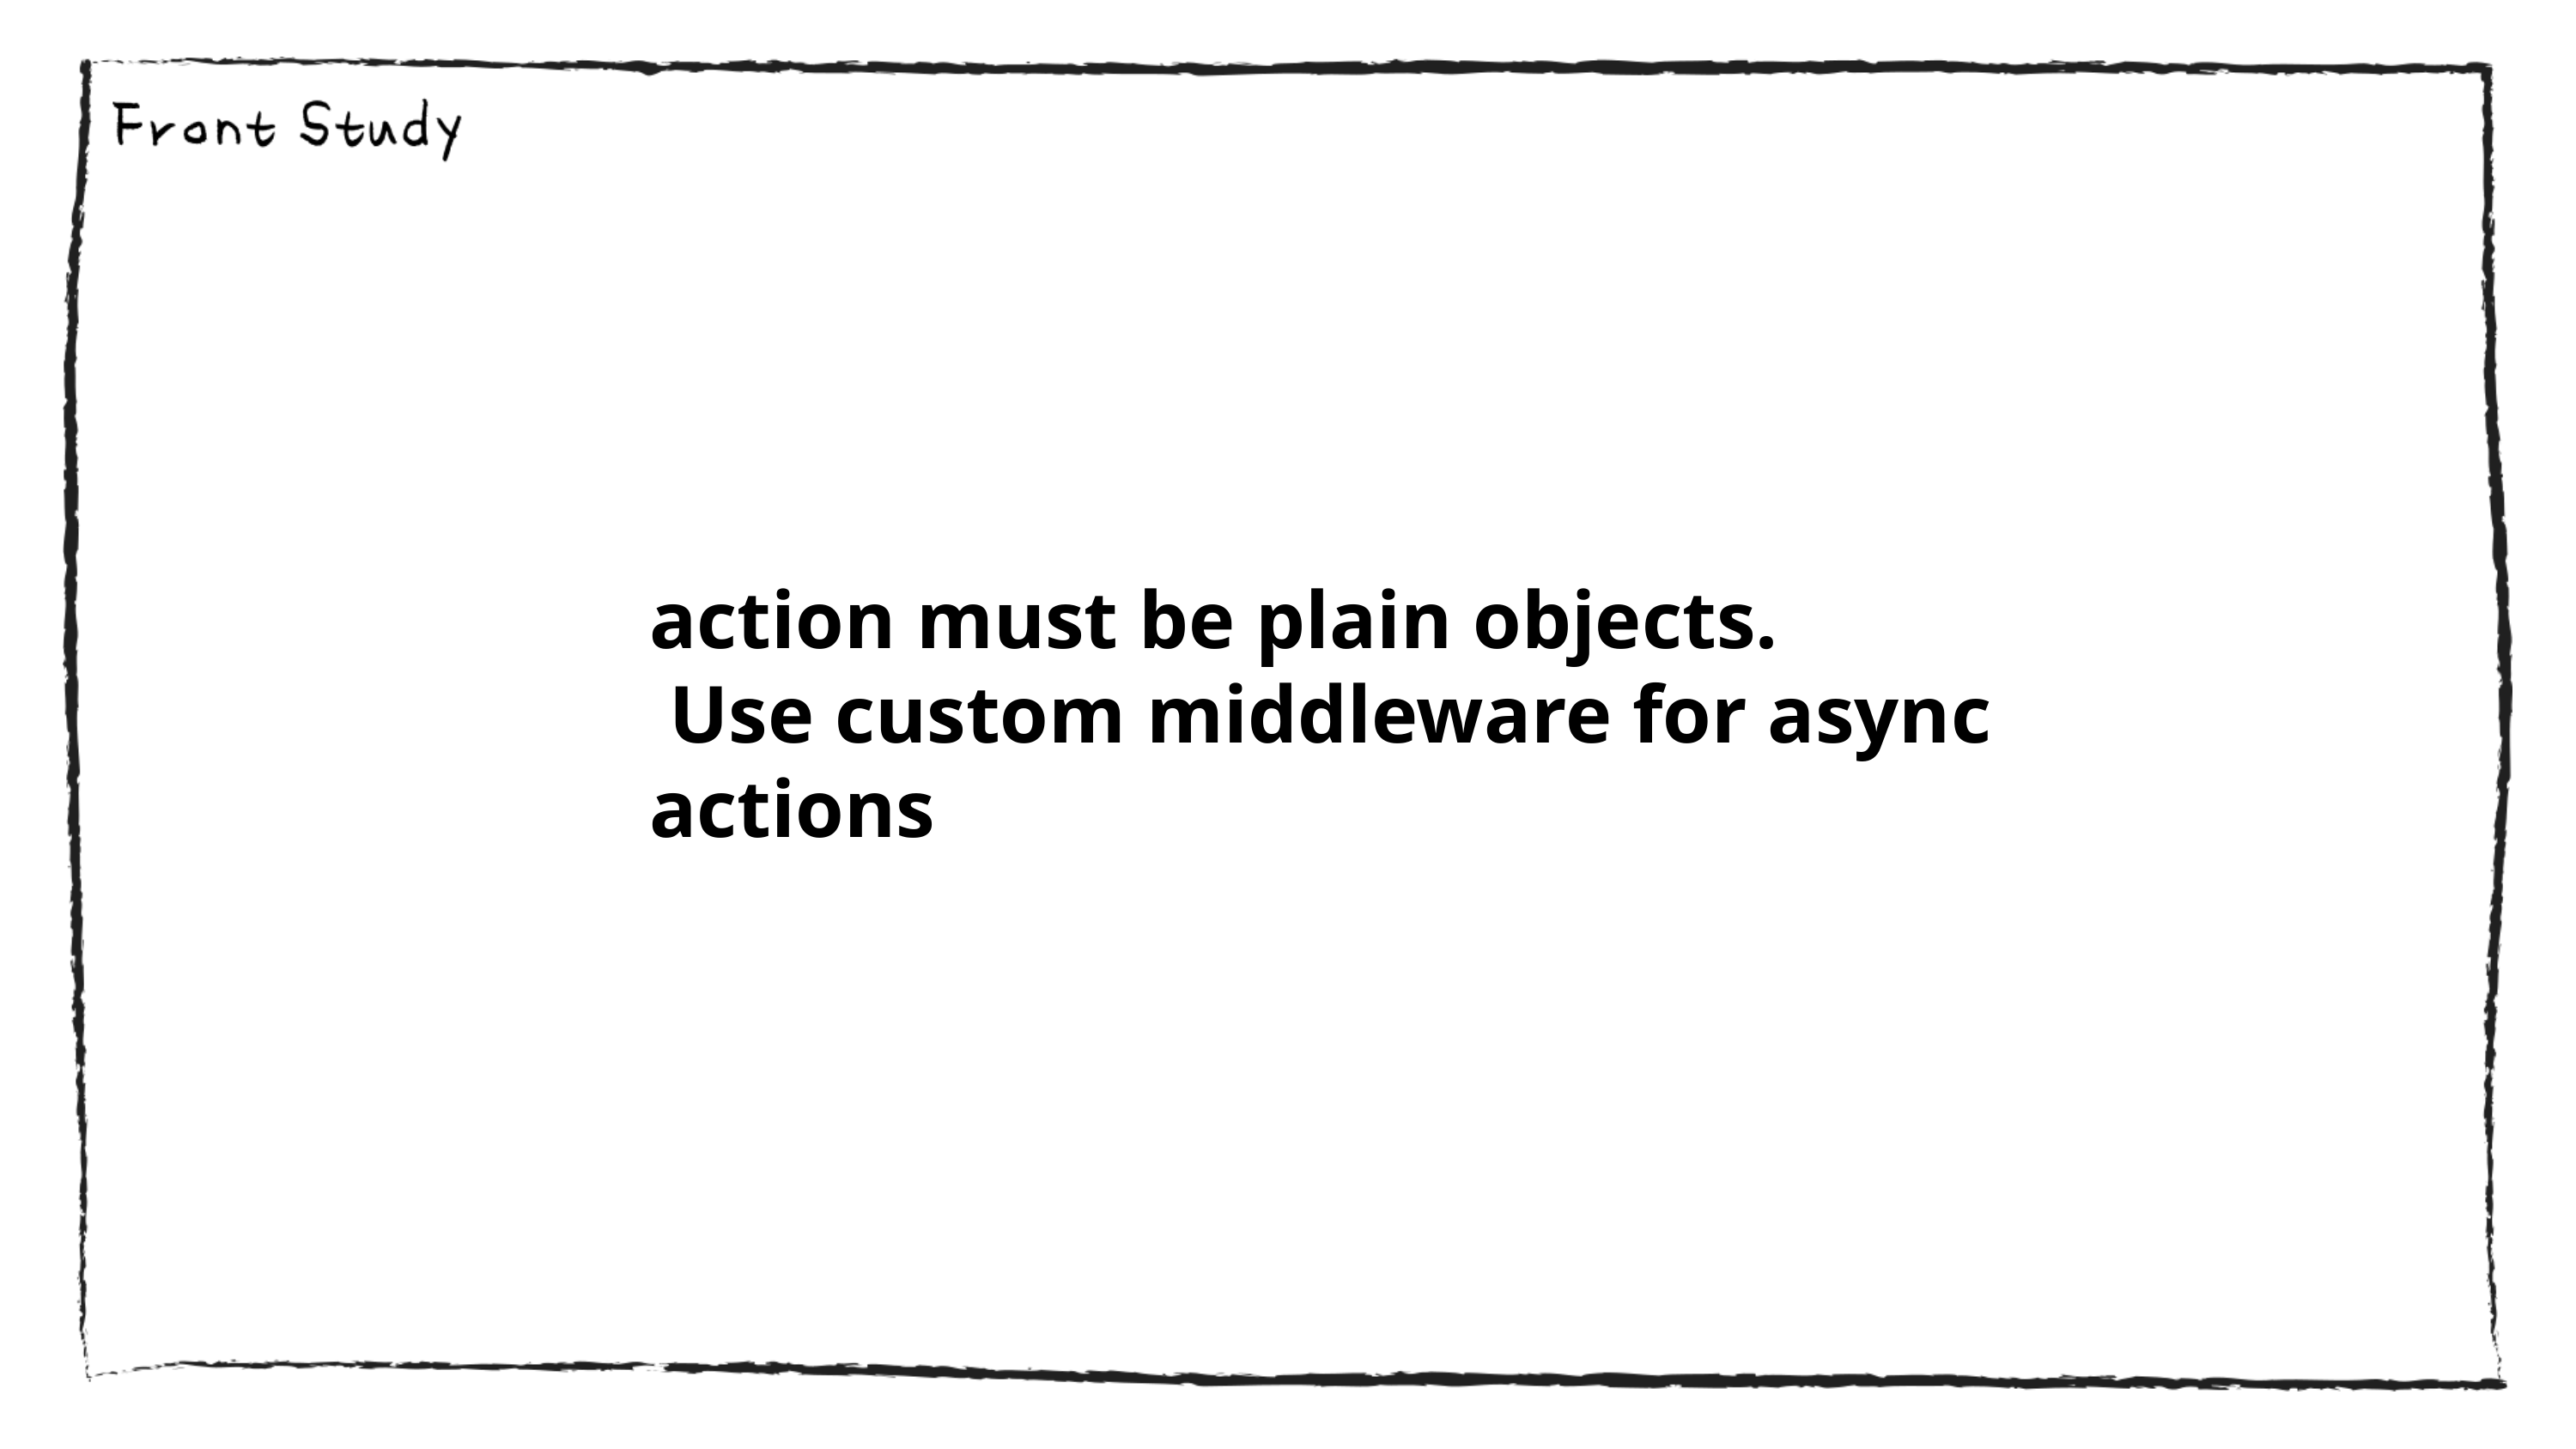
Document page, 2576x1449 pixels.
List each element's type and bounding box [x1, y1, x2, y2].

picture [0, 70, 485, 193]
text_box [63, 56, 2513, 1392]
